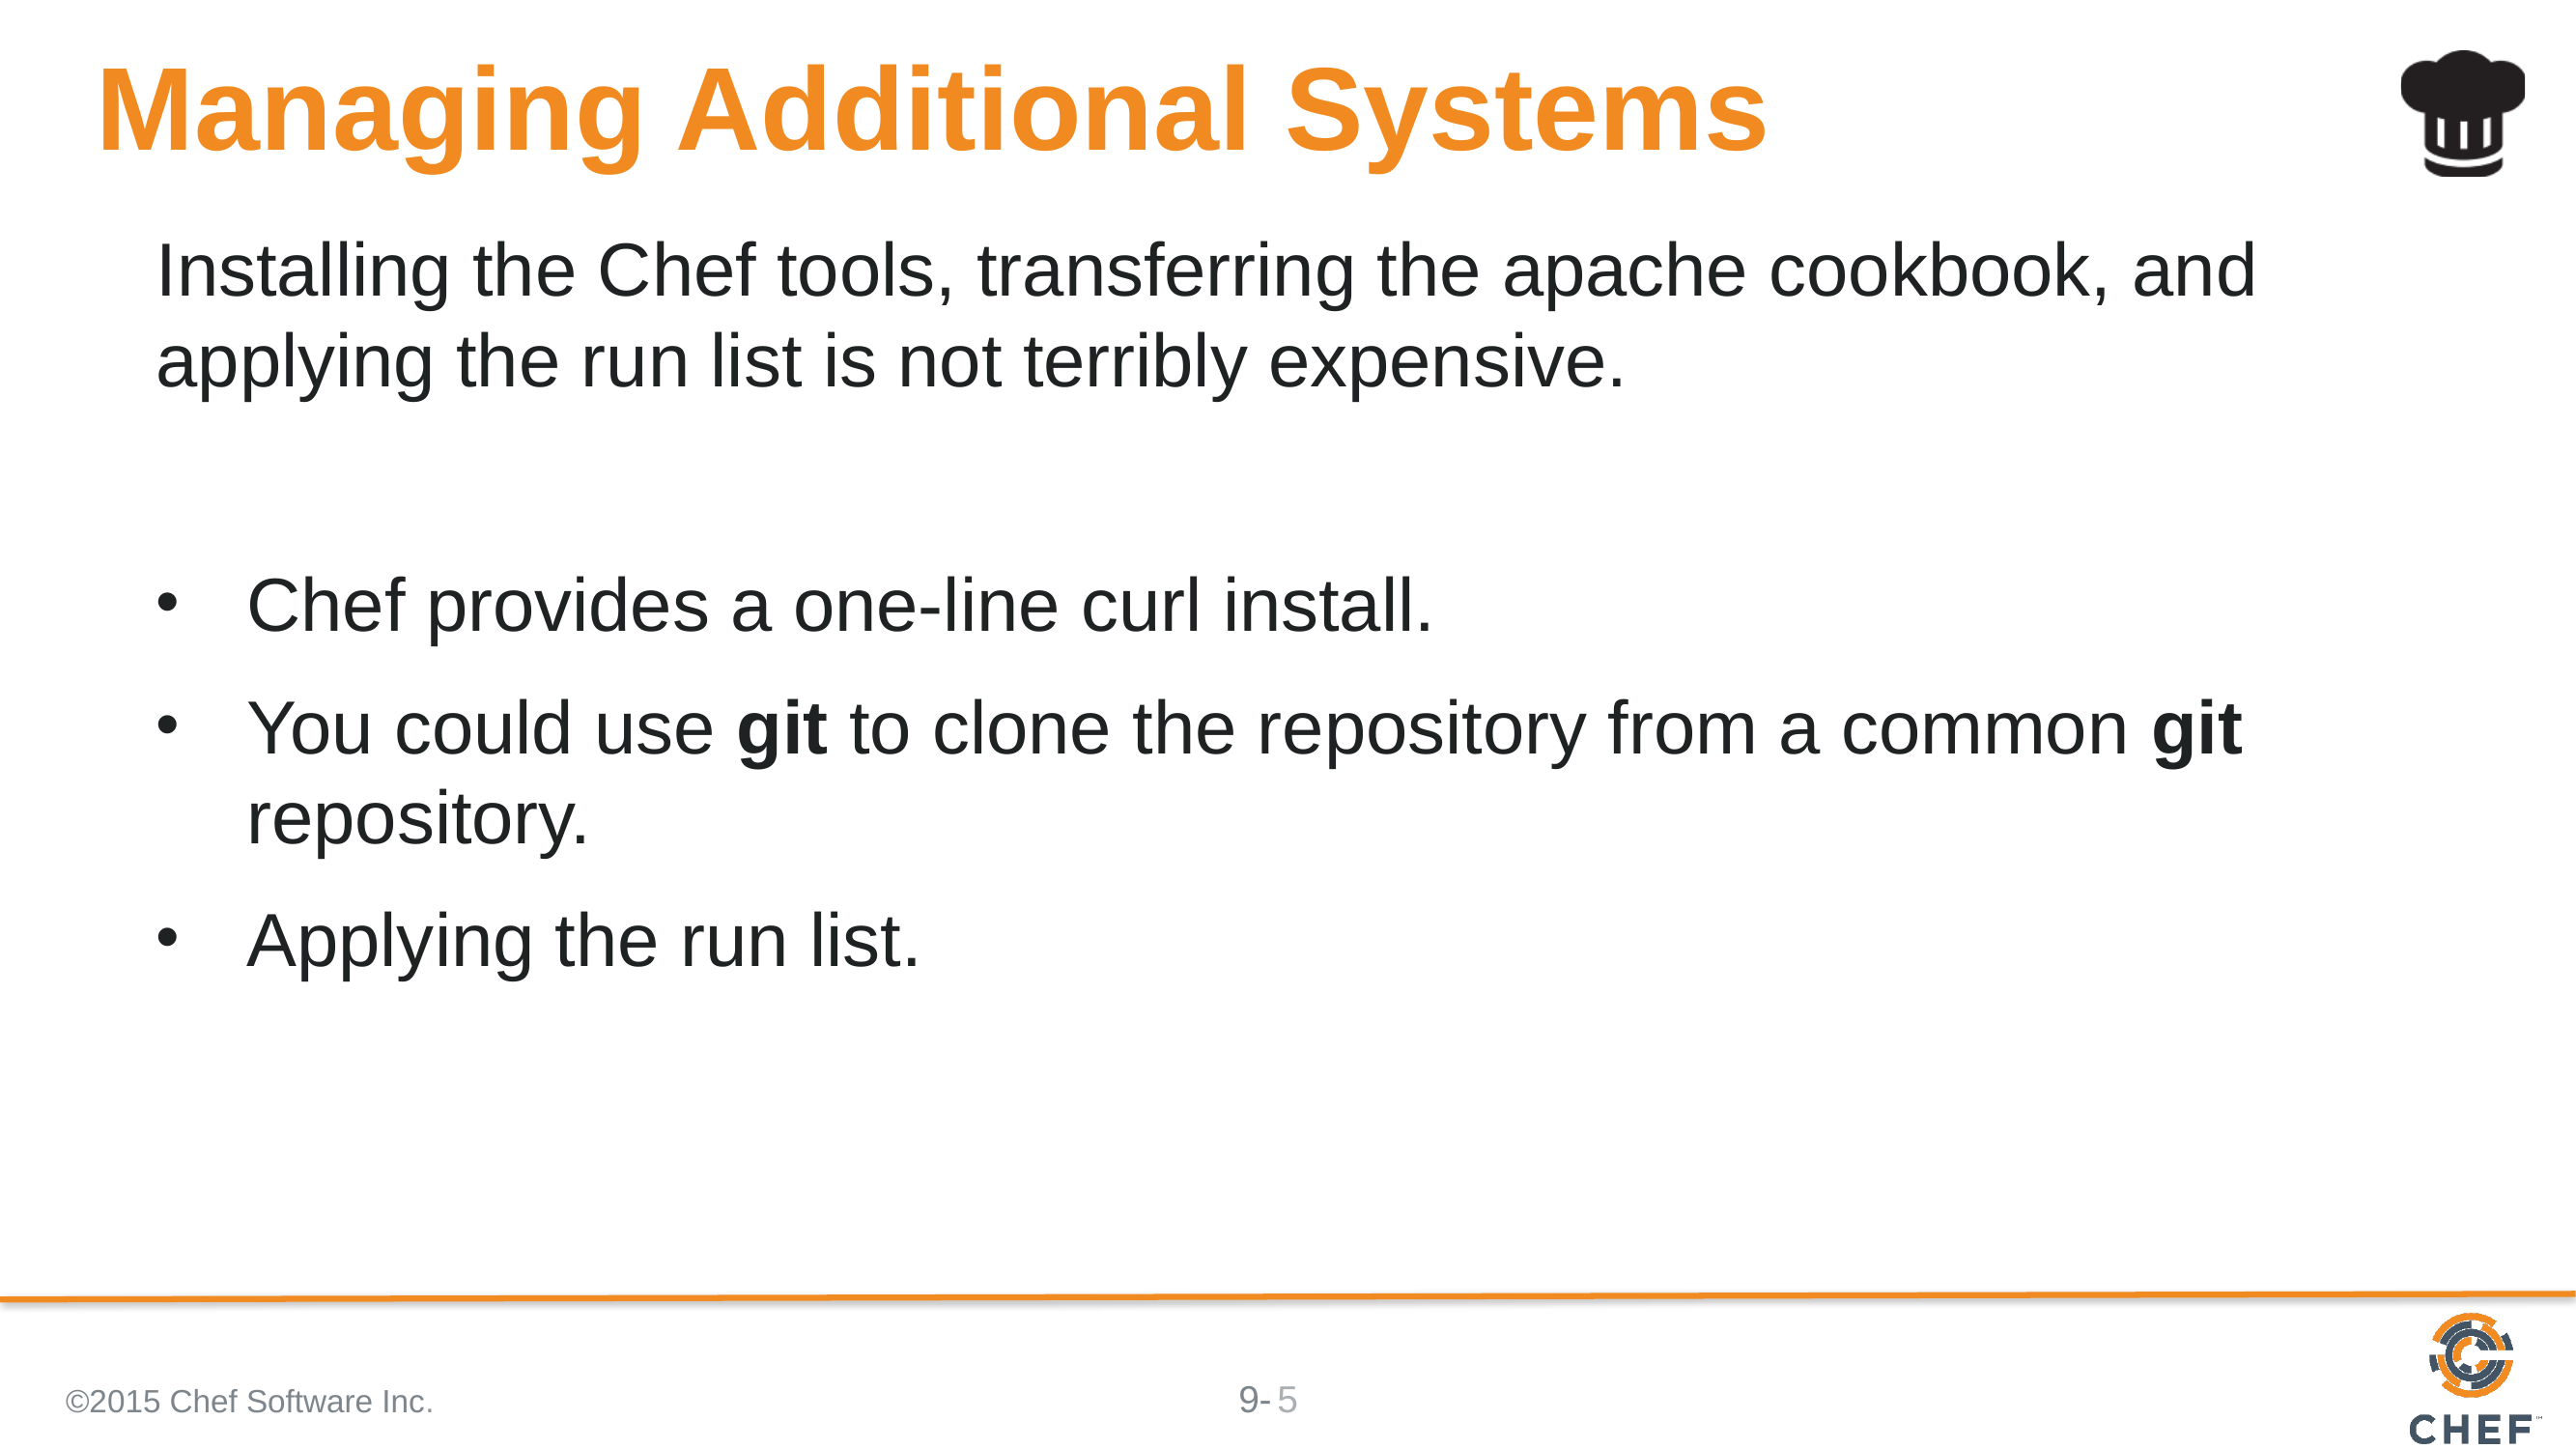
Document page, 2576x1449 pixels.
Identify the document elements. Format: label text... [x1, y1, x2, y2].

list Installing the Chef tools, transferring the apache cookbook, and applying the run list is not terribly expensive. Chef provides a one-line curl install. You could use git to clone the repository from a common git repository. Applying the run list. [107, 221, 2469, 1176]
footer ©2015 Chef Software Inc. [51, 1359, 952, 1440]
picture [2399, 1297, 2550, 1449]
title Managing Additional Systems [96, 48, 2463, 180]
slide_number 5 [998, 1359, 1578, 1437]
